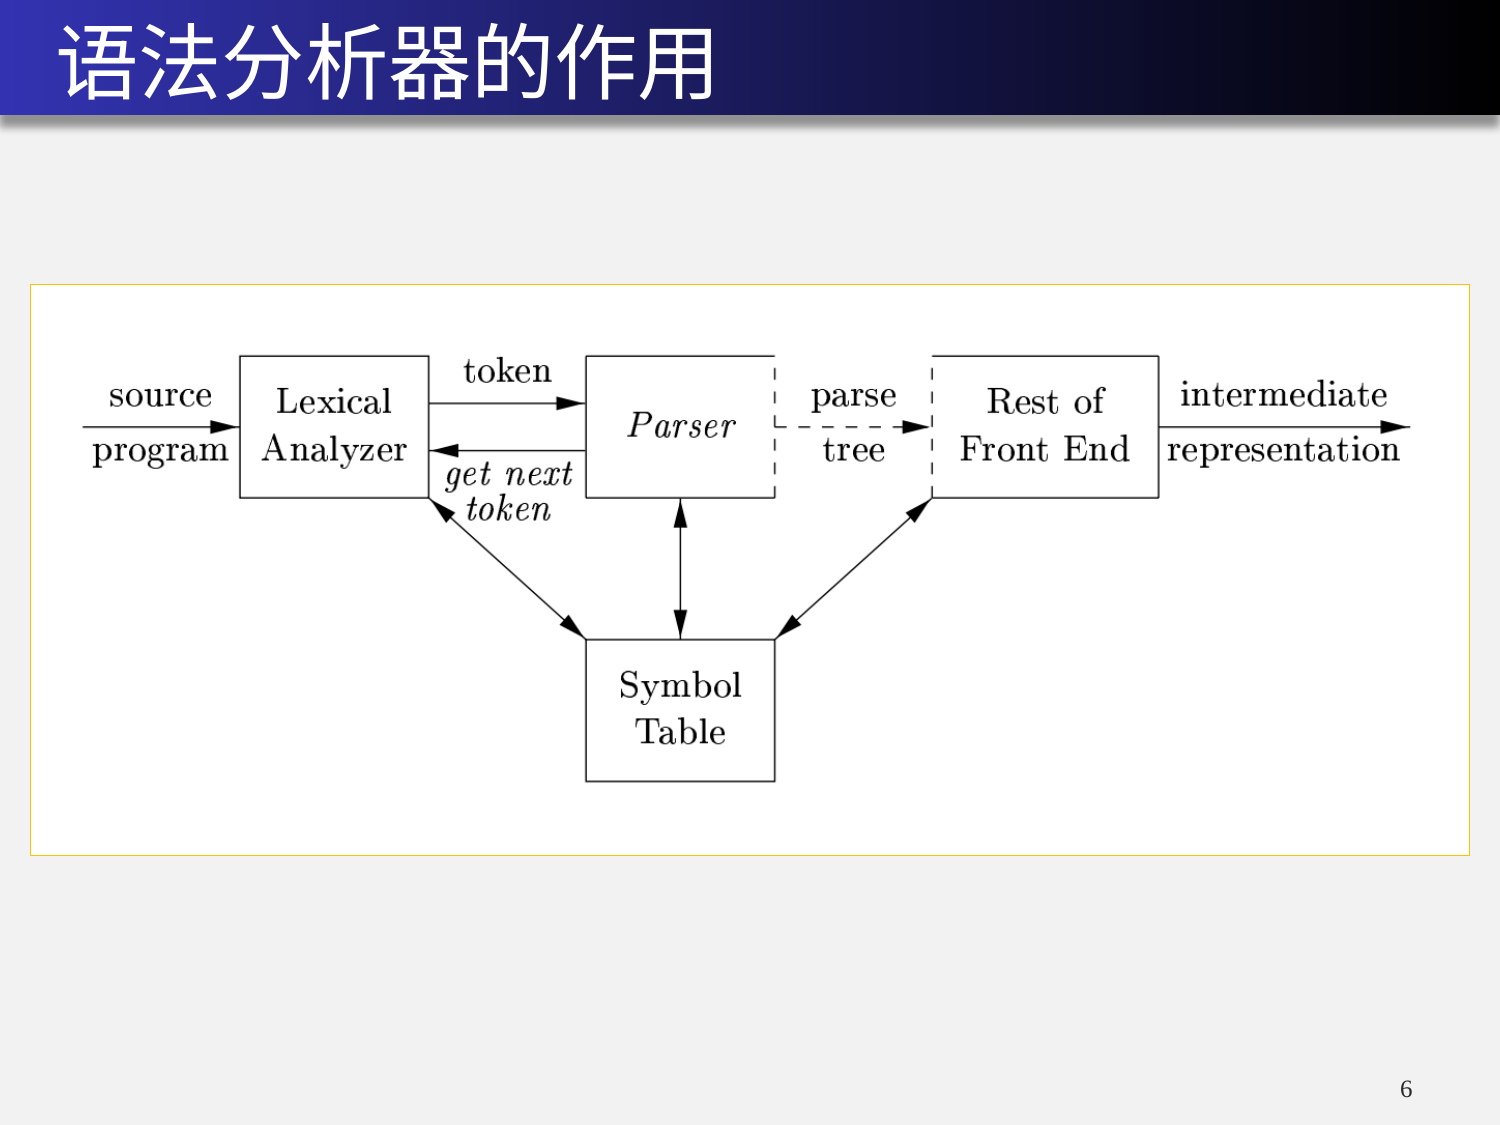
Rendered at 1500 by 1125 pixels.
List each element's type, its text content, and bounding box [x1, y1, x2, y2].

title 语法分析器的作用 [53, 8, 724, 199]
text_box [30, 283, 1471, 857]
slide_number 5 [1368, 1077, 1482, 1103]
